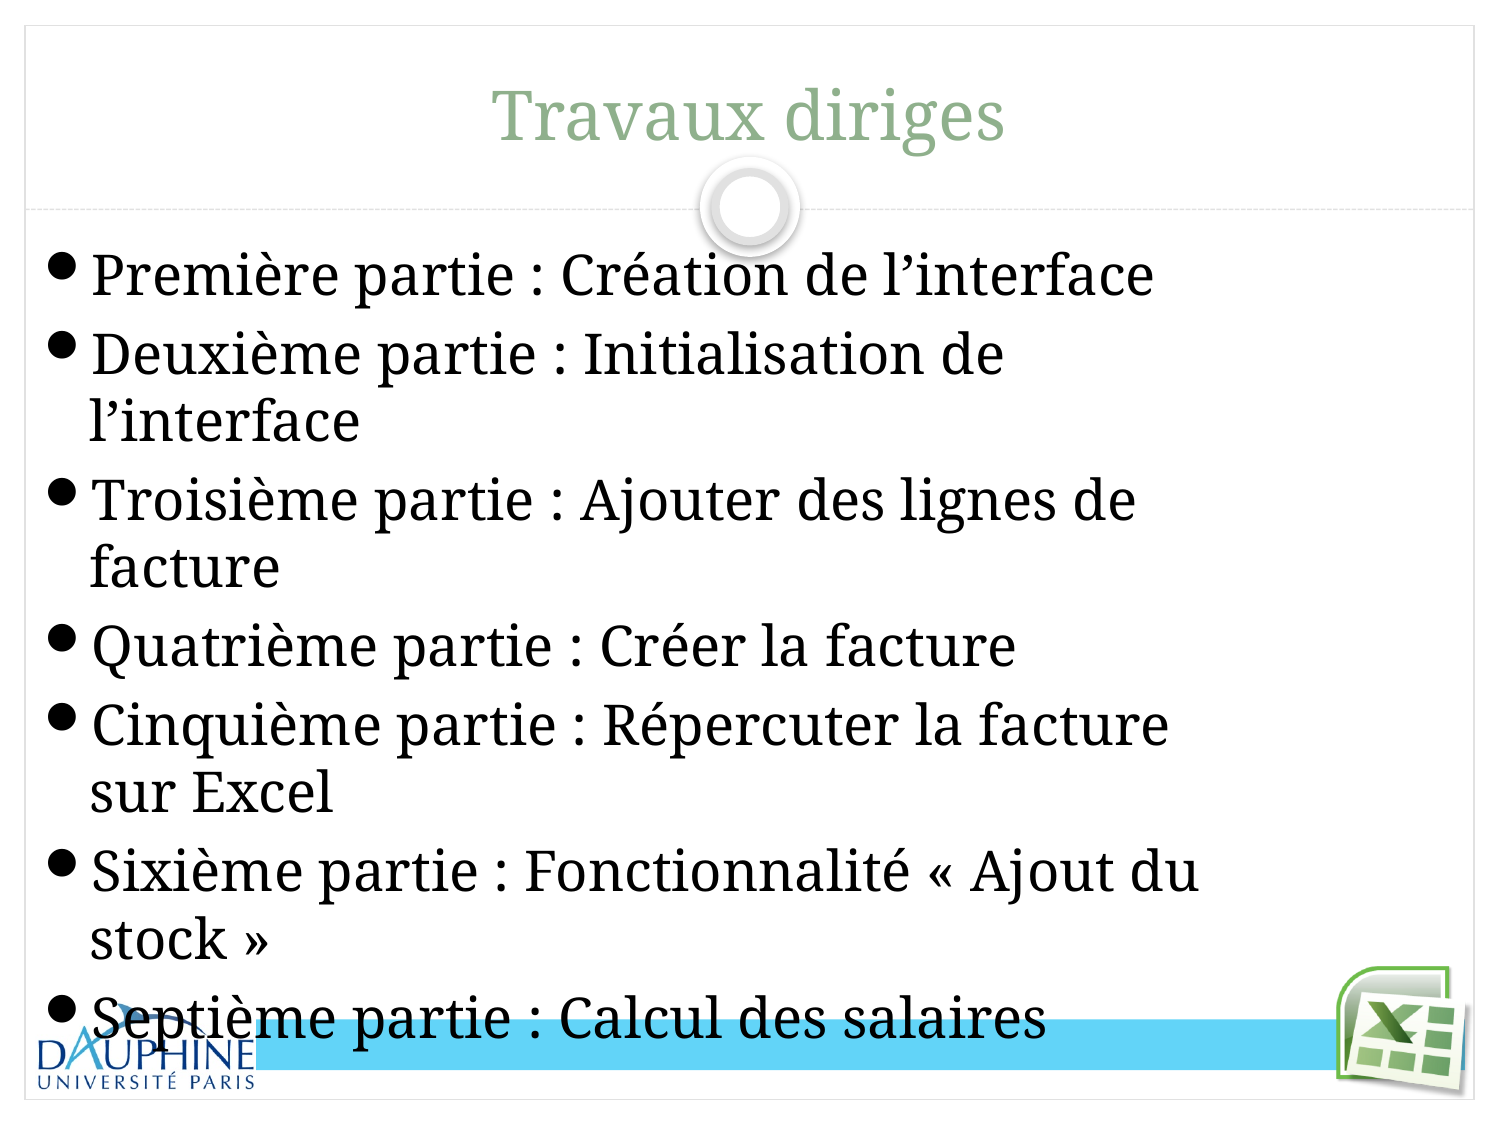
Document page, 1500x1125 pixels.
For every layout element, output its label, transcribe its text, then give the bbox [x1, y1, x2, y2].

picture [1324, 949, 1477, 1102]
title Travaux diriges [49, 37, 1450, 162]
picture [35, 1032, 256, 1090]
list Première partie : Création de l’interface Deuxième partie : Initialisation de l’interface Troisième partie : Ajouter des lignes de facture Quatrième partie : Créer la facture Cinquième partie : Répercuter la facture sur Excel Sixième partie : Fonctionnalité « Ajout du stock » Septième partie : Calcul des salaires [29, 231, 1255, 1032]
